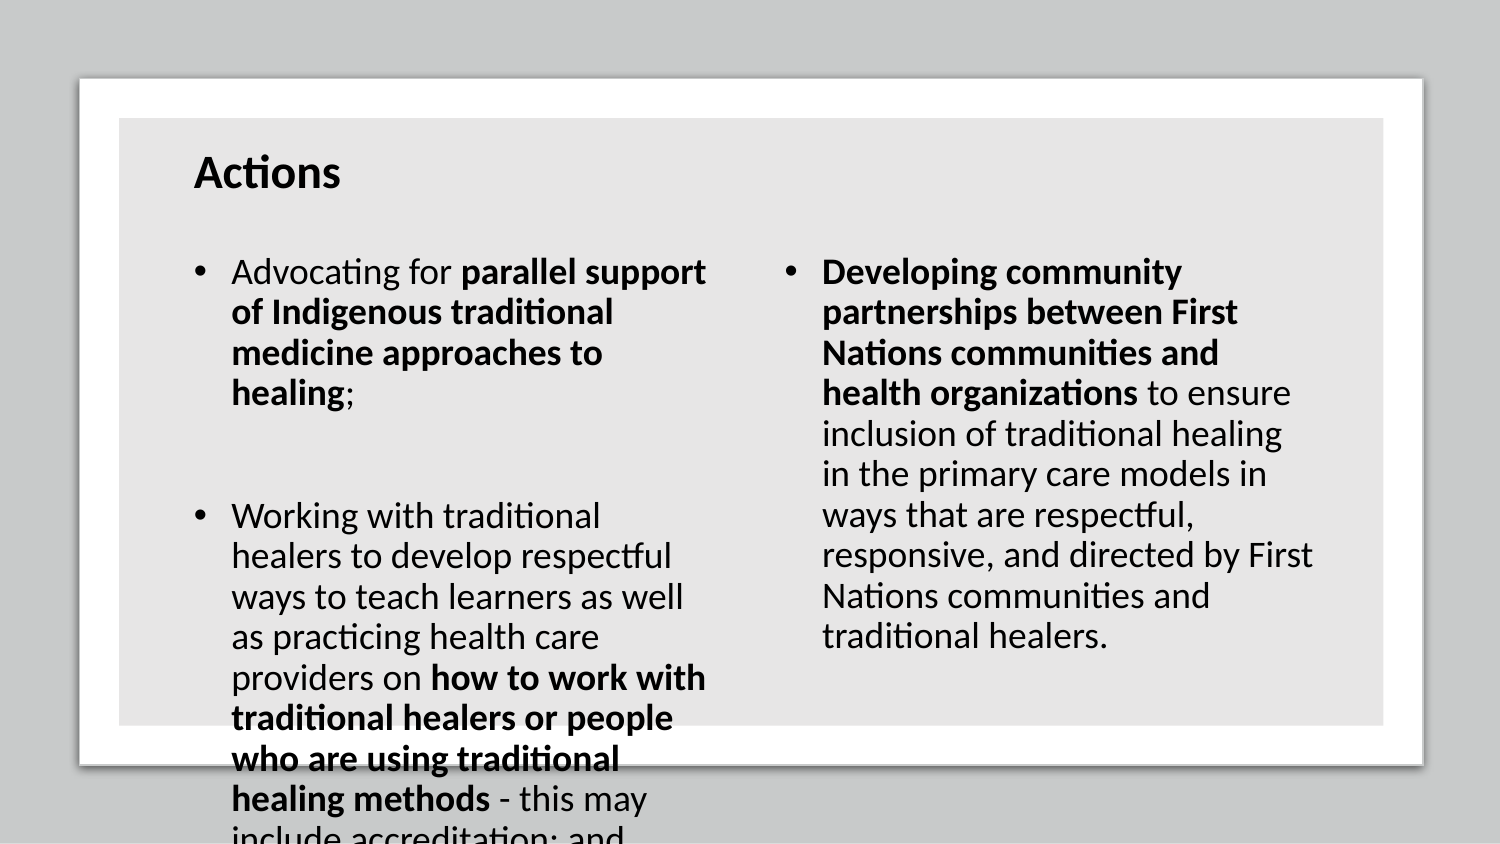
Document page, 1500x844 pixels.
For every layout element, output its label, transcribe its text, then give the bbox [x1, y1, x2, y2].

text_box [119, 118, 1384, 726]
list Advocating for parallel support of Indigenous traditional medicine approaches to healing; Working with traditional healers to develop respectful ways to teach learners as well as practicing health care providers on how to work with traditional healers or people who are using traditional healing methods - this may include accreditation; and, [178, 244, 731, 726]
title Actions [178, 129, 1330, 210]
list Developing community partnerships between First Nations communities and health organizations to ensure inclusion of traditional healing in the primary care models in ways that are respectful, responsive, and directed by First Nations communities and traditional healers. [769, 244, 1330, 697]
text_box [0, 0, 1500, 844]
text_box [79, 78, 1424, 765]
